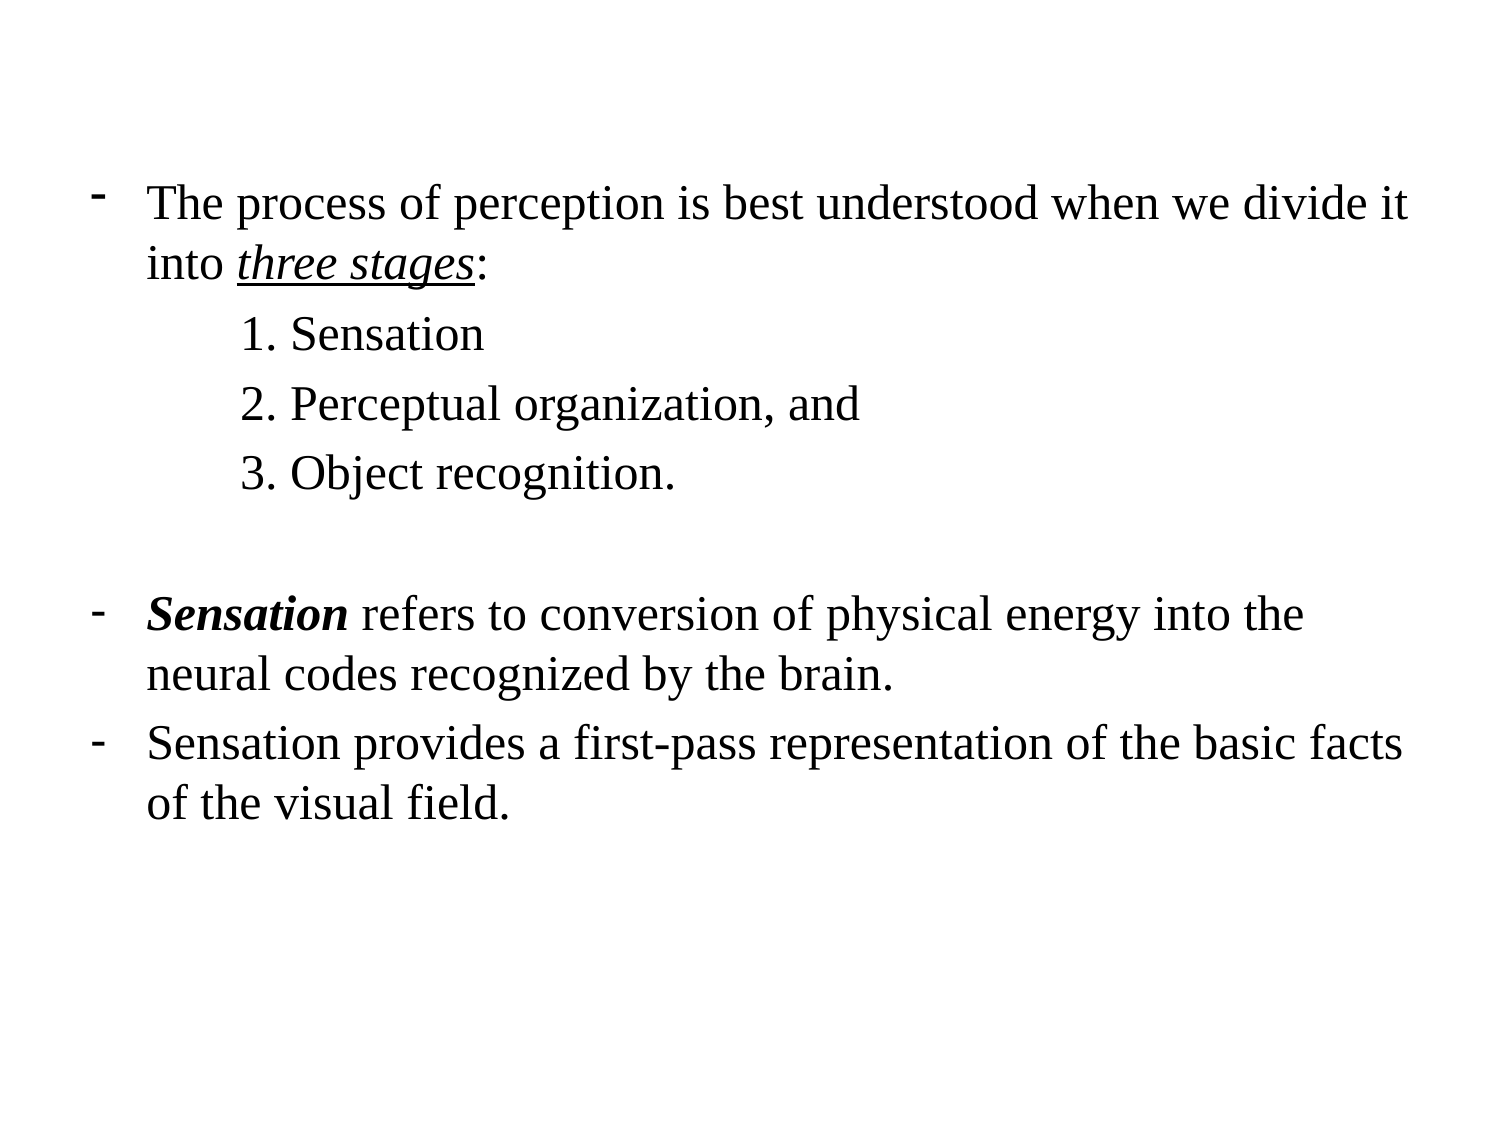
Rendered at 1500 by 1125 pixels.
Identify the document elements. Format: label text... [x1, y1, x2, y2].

list The process of perception is best understood when we divide it into three stages: 1. Sensation 2. Perceptual organization, and 3. Object recognition. Sensation refers to conversion of physical energy into the neural codes recognized by the brain. Sensation provides a first-pass representation of the basic facts of the visual field. [75, 162, 1425, 1005]
